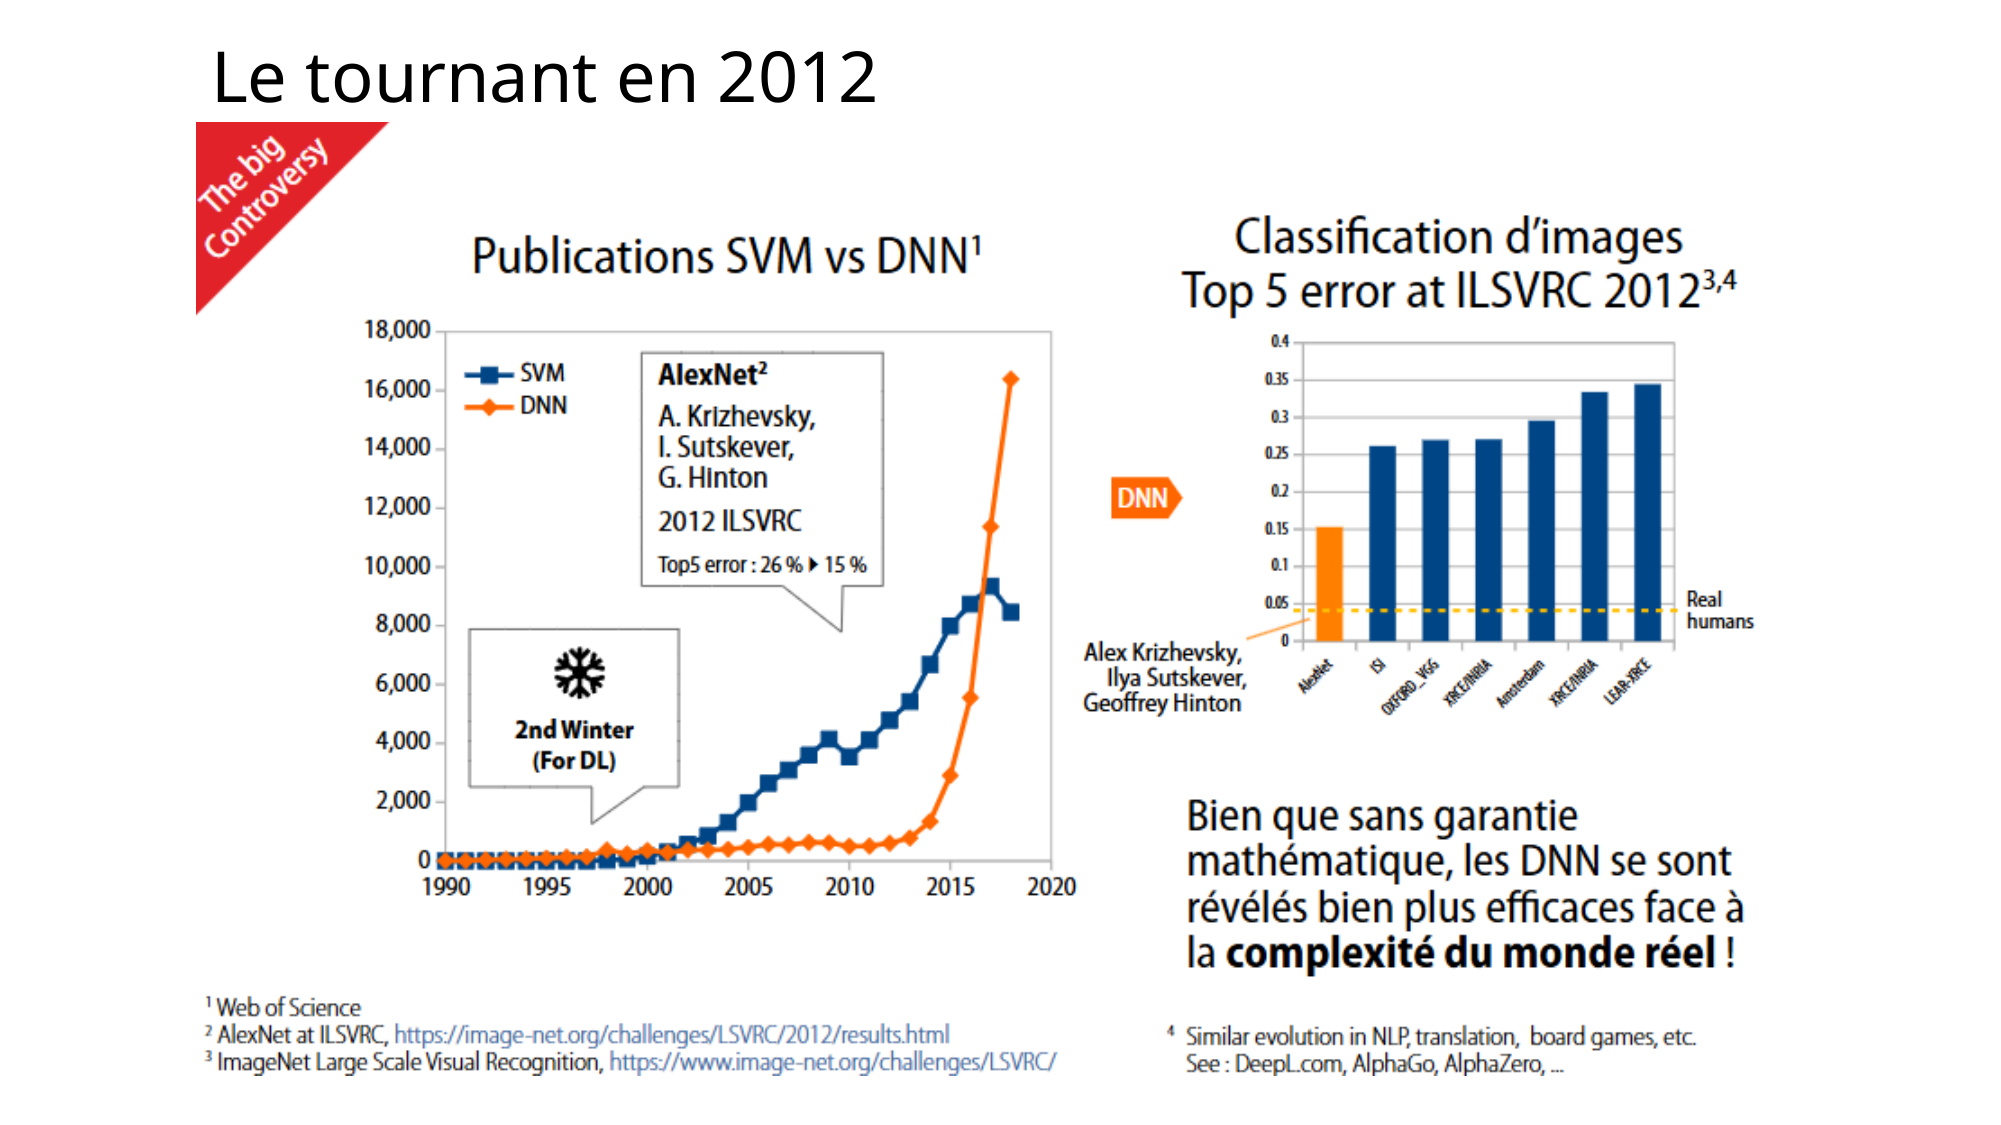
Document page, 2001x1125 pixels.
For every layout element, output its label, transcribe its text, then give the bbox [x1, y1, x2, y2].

title Le tournant en 2012 [196, 0, 904, 121]
picture [195, 121, 1805, 1077]
